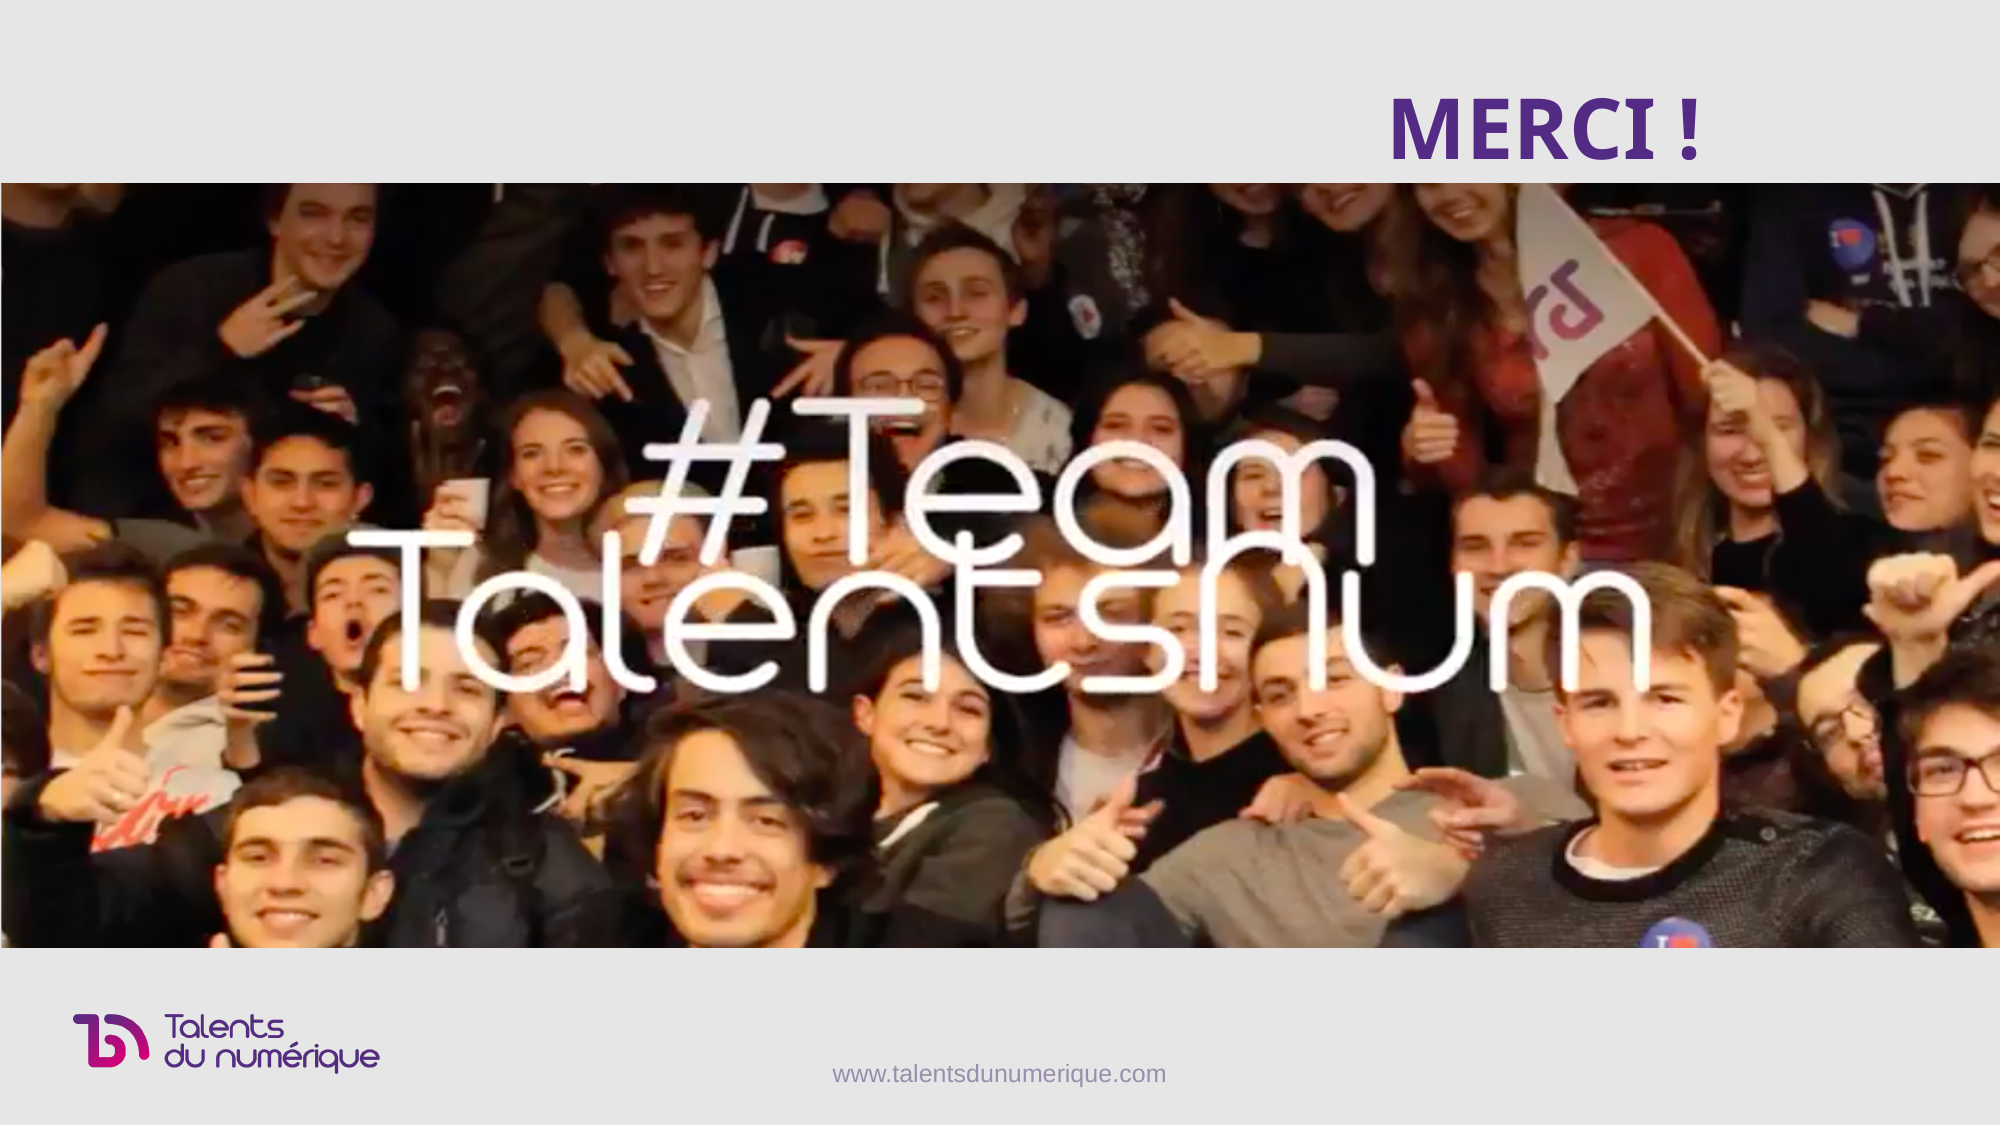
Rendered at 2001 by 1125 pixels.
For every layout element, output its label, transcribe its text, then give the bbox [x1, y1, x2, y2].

footer www.talentsdunumerique.com [662, 1042, 1338, 1103]
picture [53, 999, 440, 1083]
picture [1, 183, 2000, 948]
text_box MERCI ! [1372, 68, 1779, 183]
